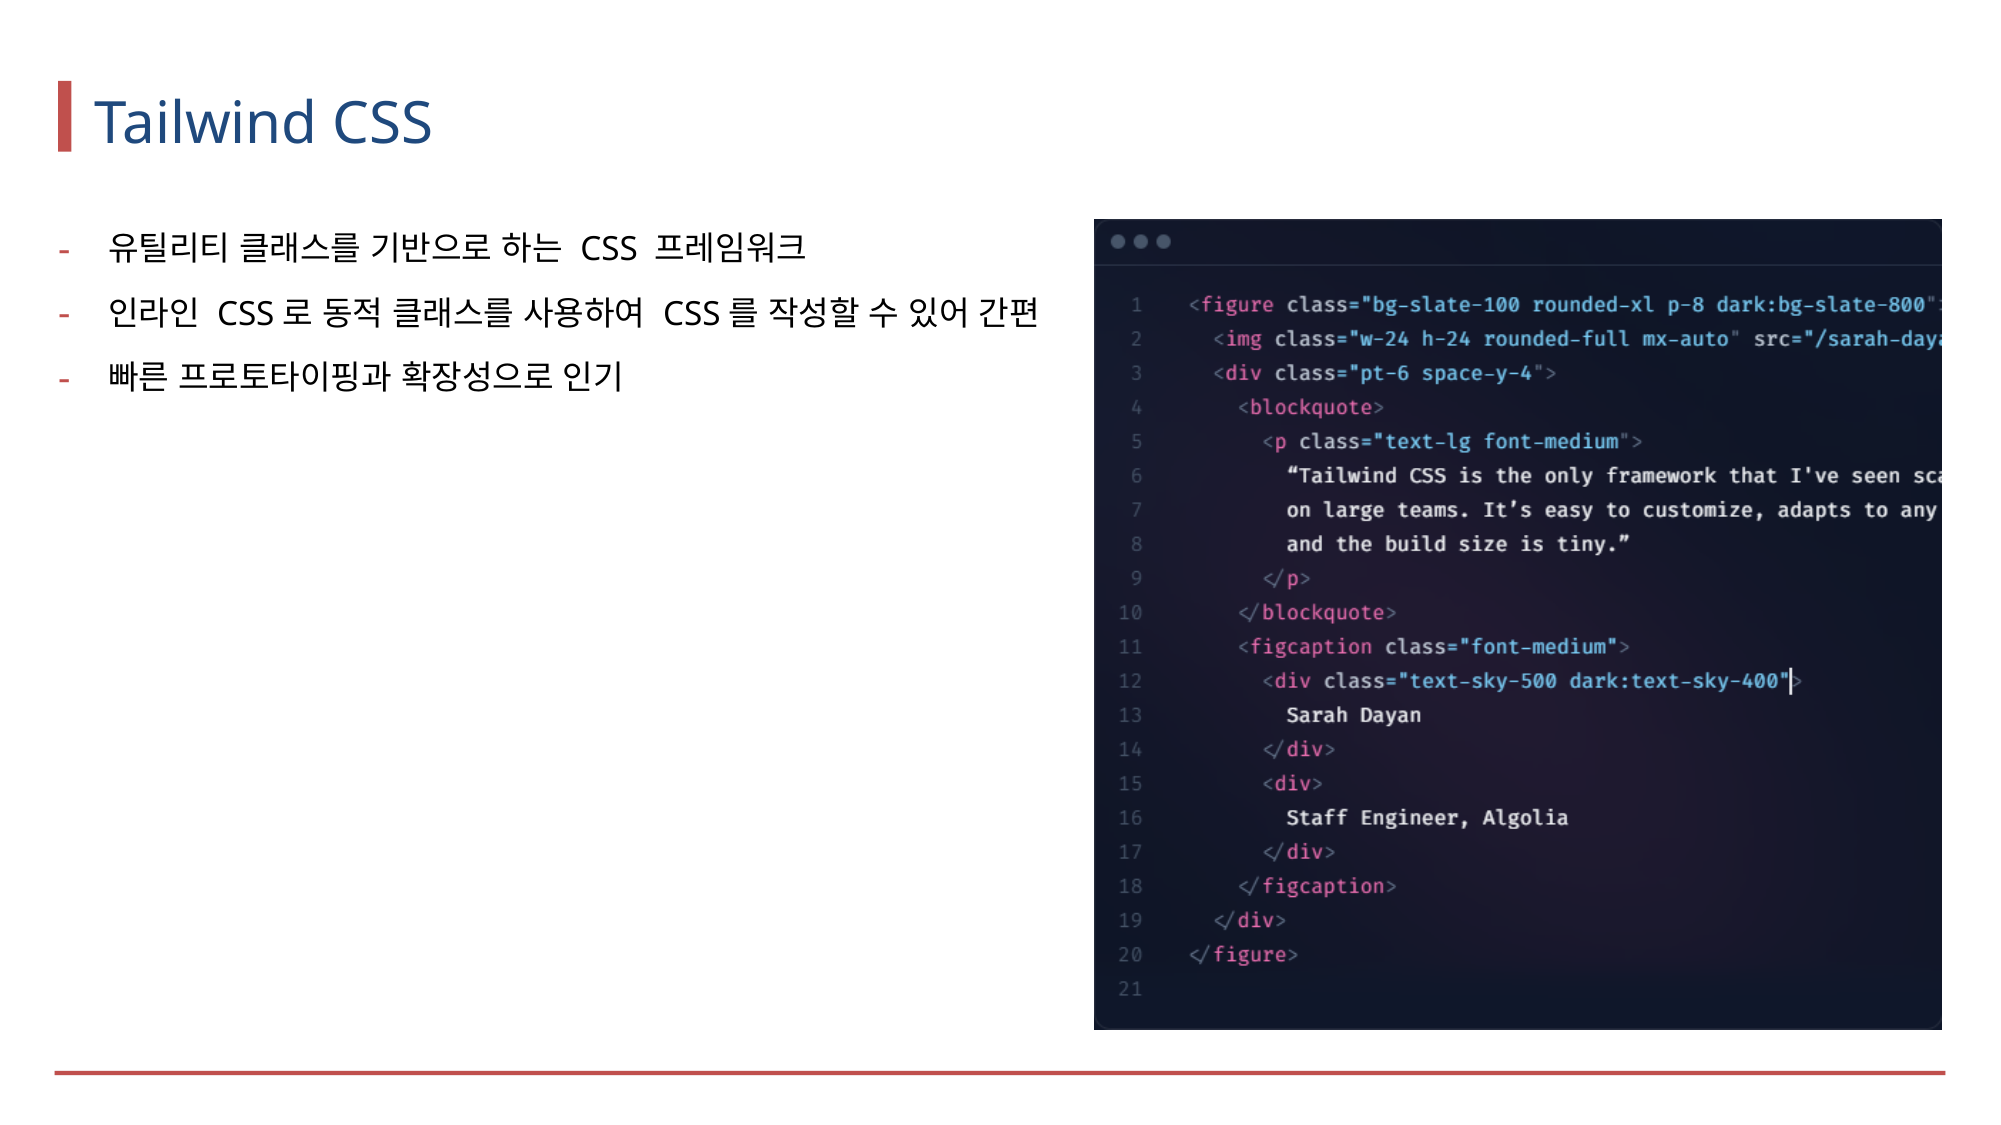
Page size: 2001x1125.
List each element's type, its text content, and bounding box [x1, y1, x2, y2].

title Tailwind CSS [79, 67, 1942, 165]
list 유틸리티 클래스를 기반으로 하는 CSS 프레임워크 인라인 CSS로 동적 클래스를 사용하여 CSS를 작성할 수 있어 간편 빠른 프로토타이핑과 확장성으로 인기 [58, 219, 1080, 1030]
picture [1094, 219, 1942, 1030]
